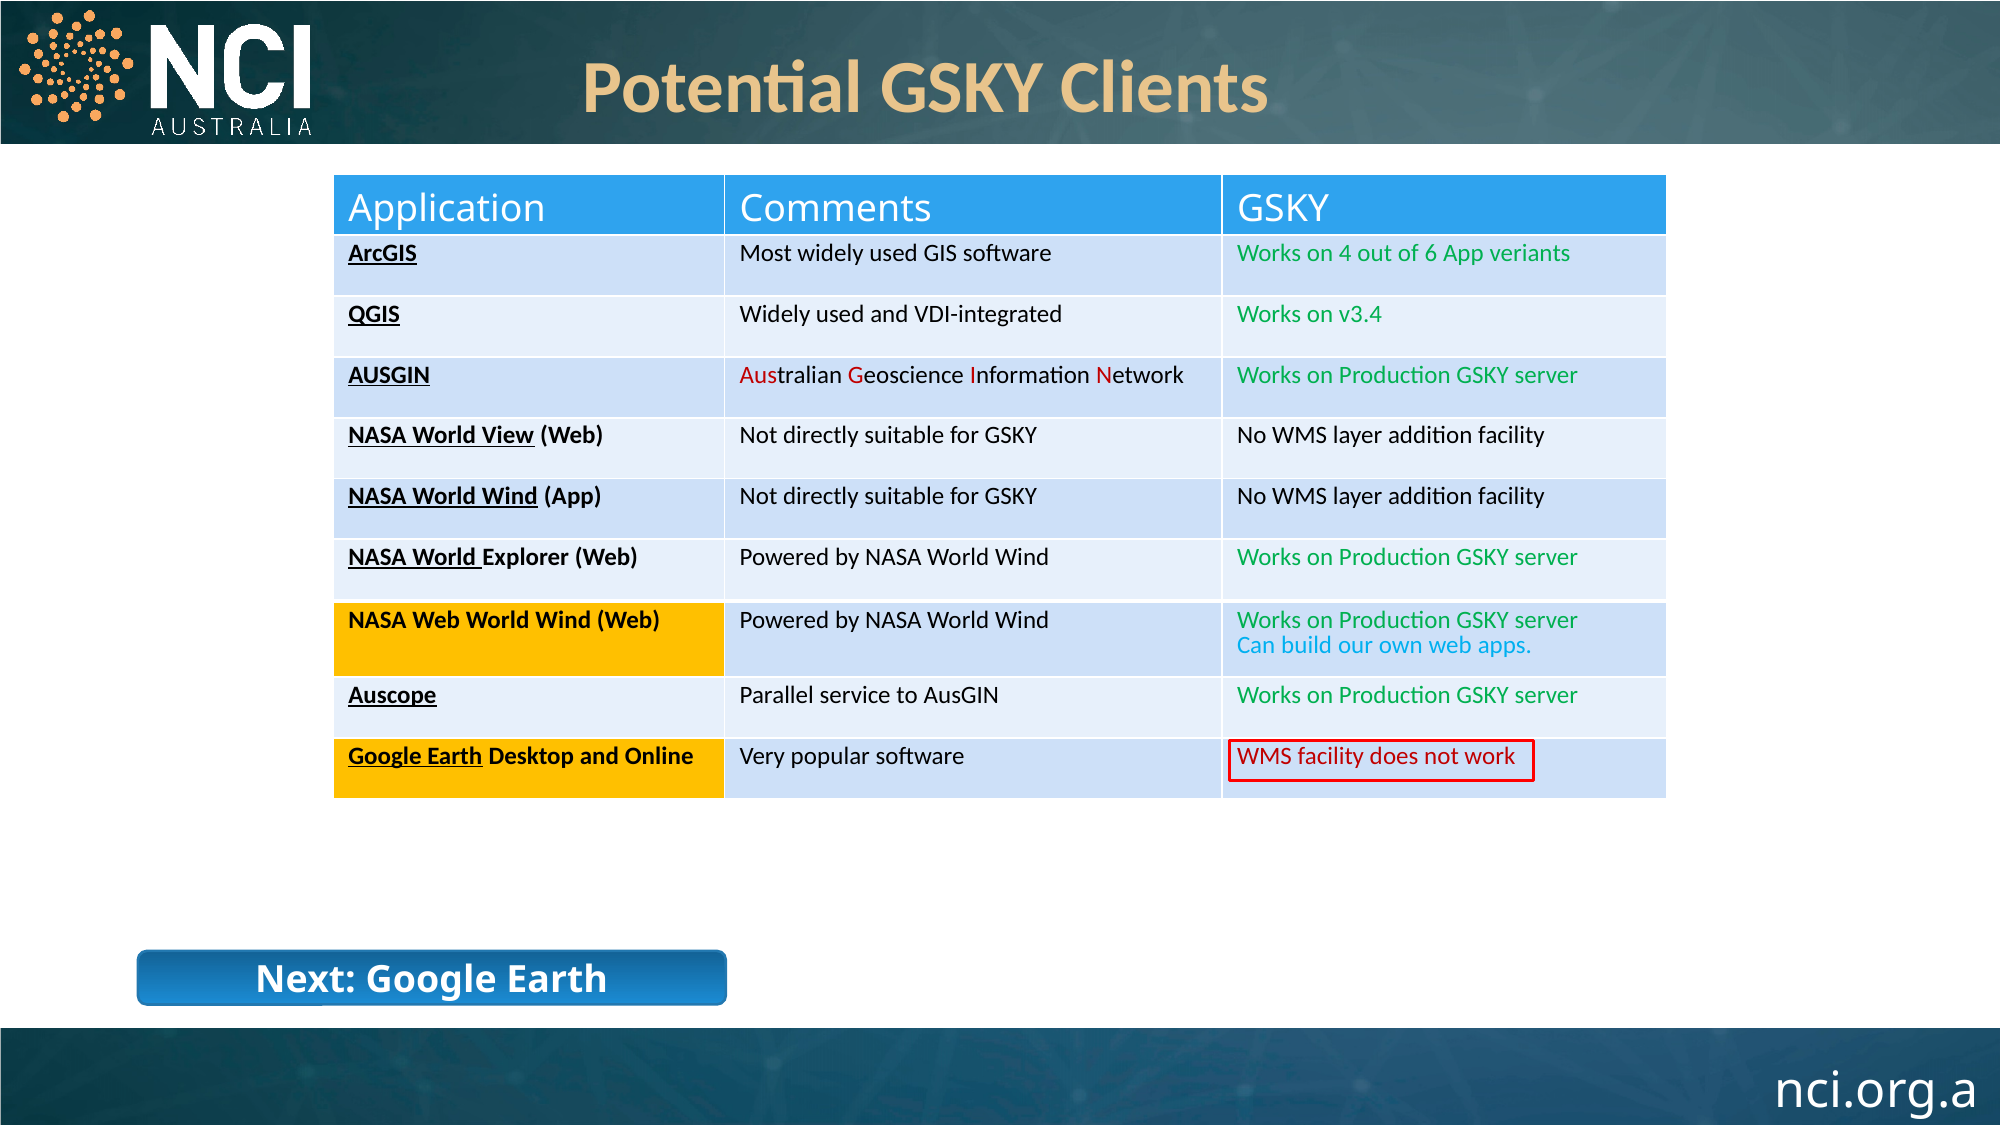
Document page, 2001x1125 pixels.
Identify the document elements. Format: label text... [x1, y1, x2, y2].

table_cell Google Earth Desktop and Online [334, 739, 724, 798]
text_box Next: Google Earth [136, 949, 728, 1006]
table_header Application [334, 175, 724, 234]
table_header Powered by NASA World Wind [725, 603, 1221, 676]
table_cell ArcGIS [334, 236, 724, 295]
table_cell NASA World Explorer (Web) [334, 540, 724, 599]
table_cell Works on Production GSKY server [1223, 358, 1666, 417]
table_cell Not directly suitable for GSKY [725, 419, 1221, 478]
table_cell QGIS [334, 297, 724, 356]
table_cell NASA World Wind (App) [334, 479, 724, 538]
text_box Potential GSKY Clients [334, 29, 1519, 135]
table_header GSKY [1223, 175, 1666, 234]
table_header NASA Web World Wind (Web) [334, 603, 724, 676]
table_cell Most widely used GIS software [725, 236, 1221, 295]
table_cell Parallel service to AusGIN [725, 678, 1221, 737]
table_header Comments [725, 175, 1221, 234]
picture [2, 1028, 2000, 1125]
table_cell Works on Production GSKY server [1223, 540, 1666, 599]
table_header Works on Production GSKY server Can build our own web apps. [1223, 603, 1666, 676]
table_cell Widely used and VDI-integrated [725, 297, 1221, 356]
table_cell WMS facility does not work [1223, 739, 1666, 798]
table_cell NASA World View (Web) [334, 419, 724, 478]
table_cell No WMS layer addition facility [1223, 479, 1666, 538]
table_cell Powered by NASA World Wind [725, 540, 1221, 599]
table_cell Australian Geoscience Information Network [725, 358, 1221, 417]
table_cell Works on v3.4 [1223, 297, 1666, 356]
picture [2, 2, 2000, 144]
table_cell No WMS layer addition facility [1223, 419, 1666, 478]
table_cell AUSGIN [334, 358, 724, 417]
table_cell Very popular software [725, 739, 1221, 798]
table_cell Not directly suitable for GSKY [725, 479, 1221, 538]
table_cell Works on Production GSKY server [1223, 678, 1666, 737]
text_box [1228, 739, 1535, 782]
table_cell Works on 4 out of 6 App veriants [1223, 236, 1666, 295]
table_cell Auscope [334, 678, 724, 737]
